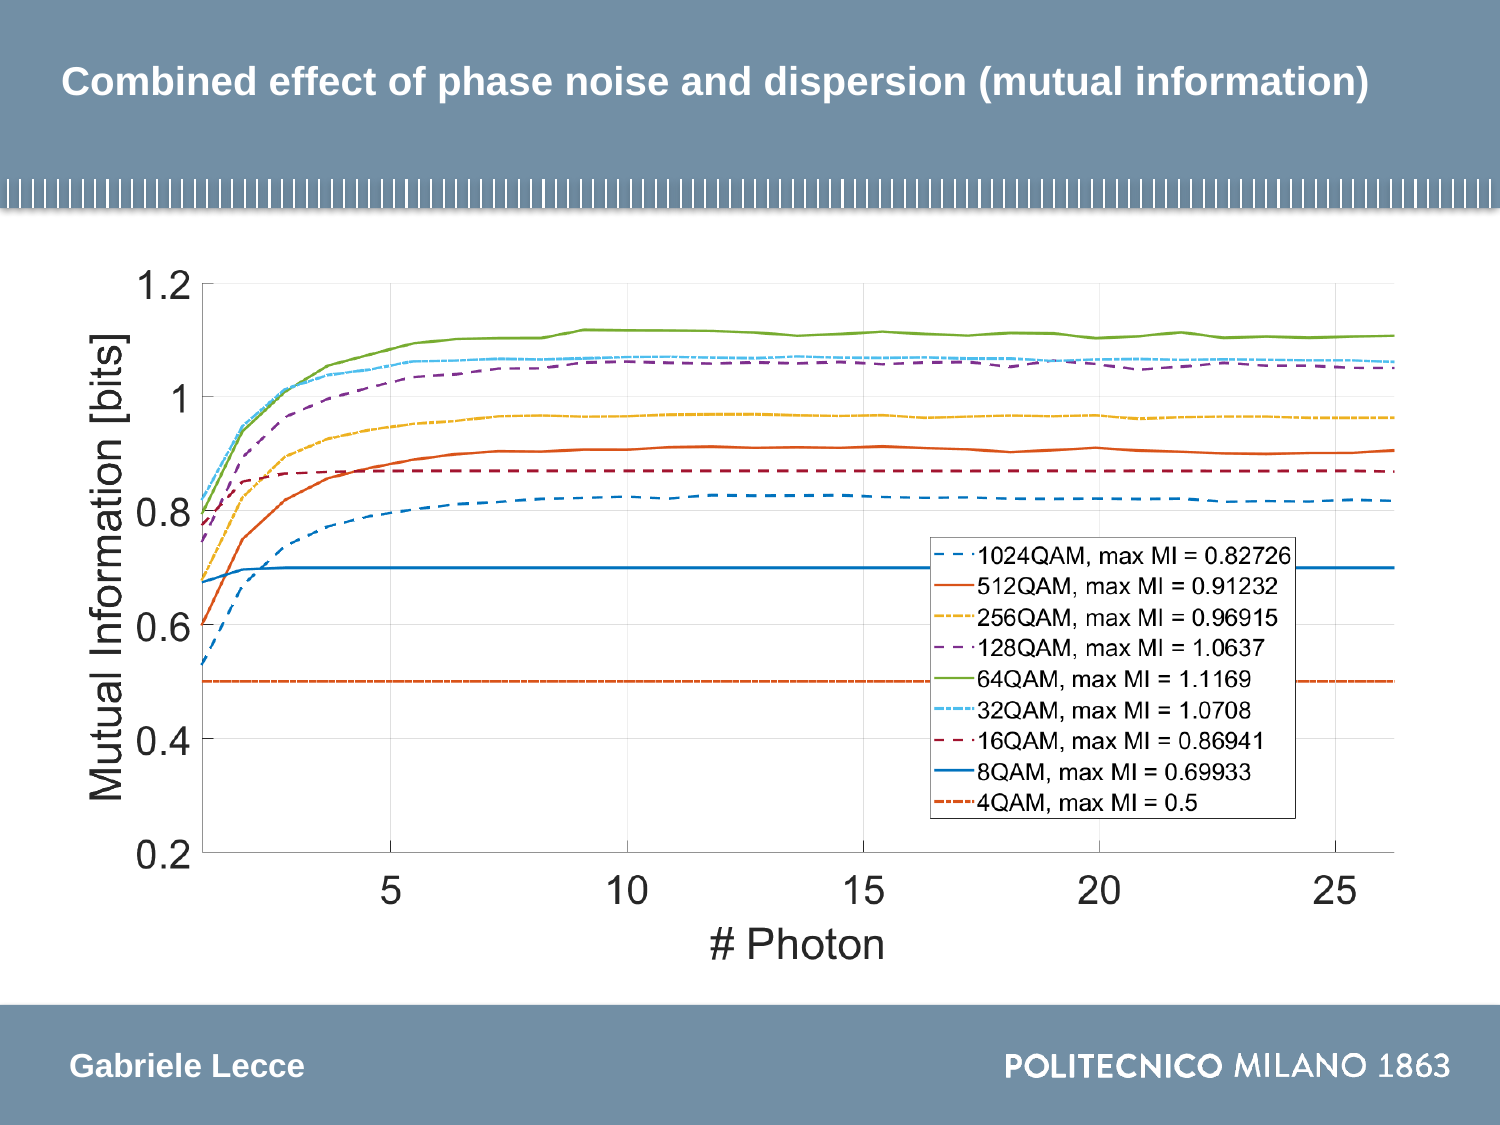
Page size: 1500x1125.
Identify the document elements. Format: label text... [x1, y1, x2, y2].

picture [70, 256, 1430, 969]
title Combined effect of phase noise and dispersion (mutual information) [46, 47, 1500, 149]
picture [999, 1041, 1456, 1089]
